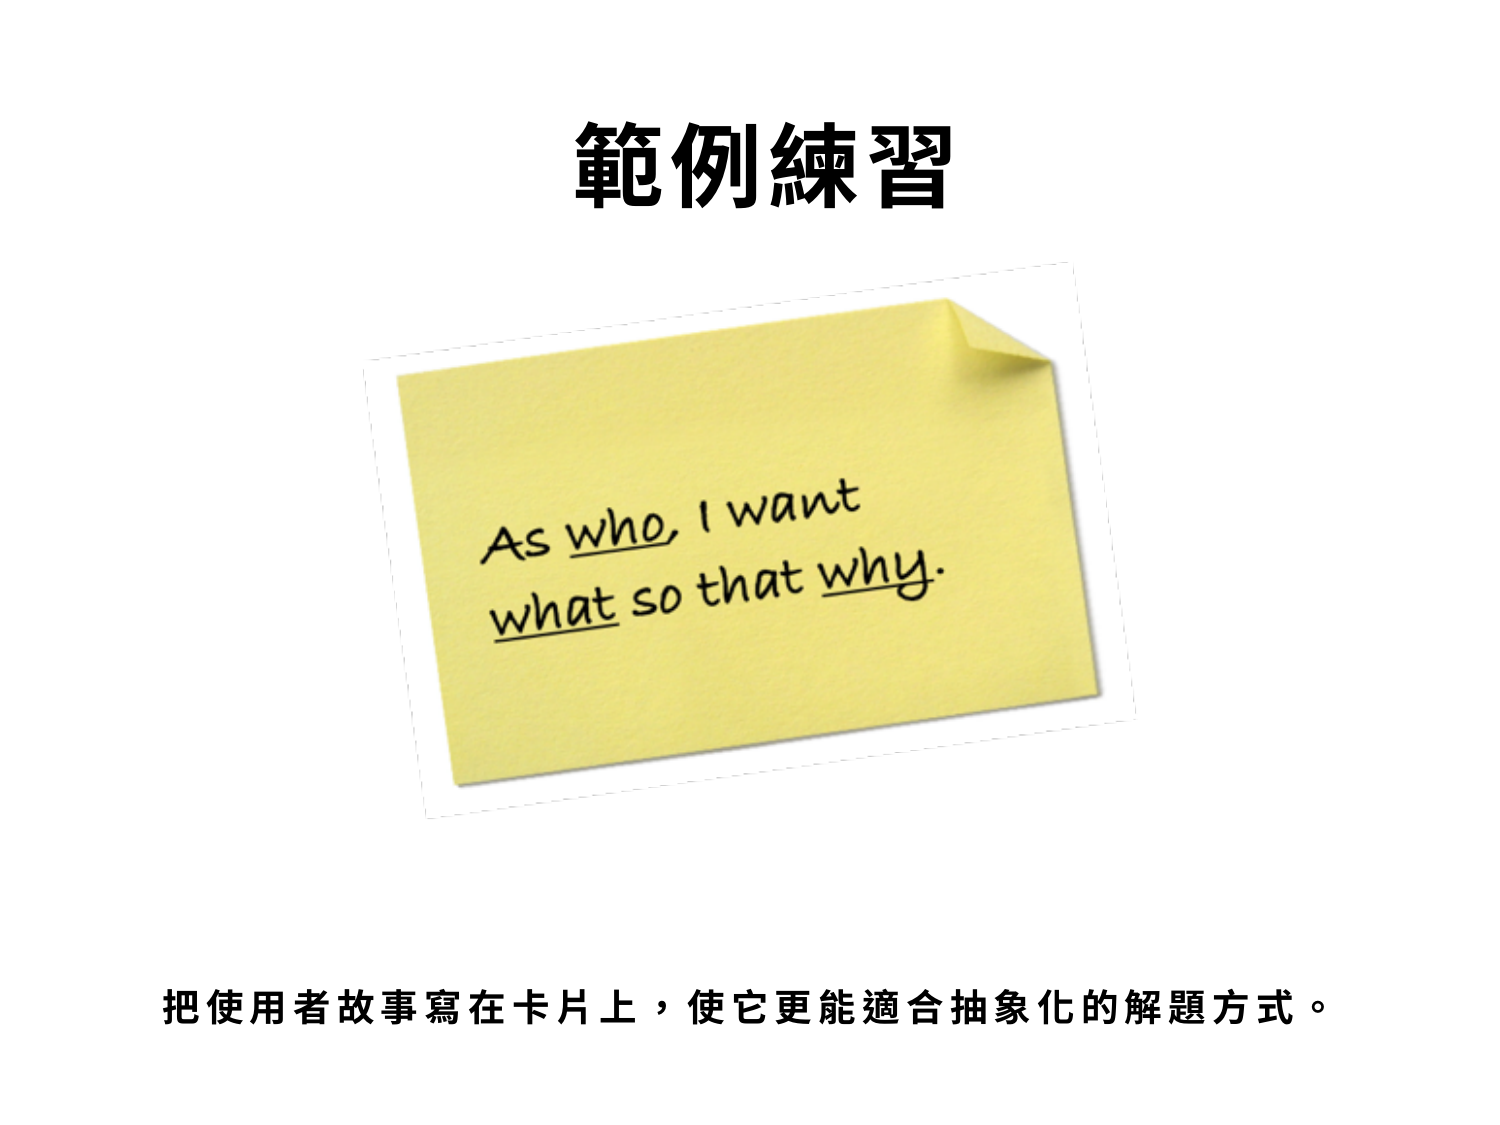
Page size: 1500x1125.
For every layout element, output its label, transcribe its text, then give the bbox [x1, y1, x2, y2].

text_box 把使用者故事寫在卡片上，使它更能適合抽象化的解題方式。 [147, 971, 1353, 1037]
text_box 範例練習 [557, 90, 974, 226]
picture [362, 261, 1138, 821]
